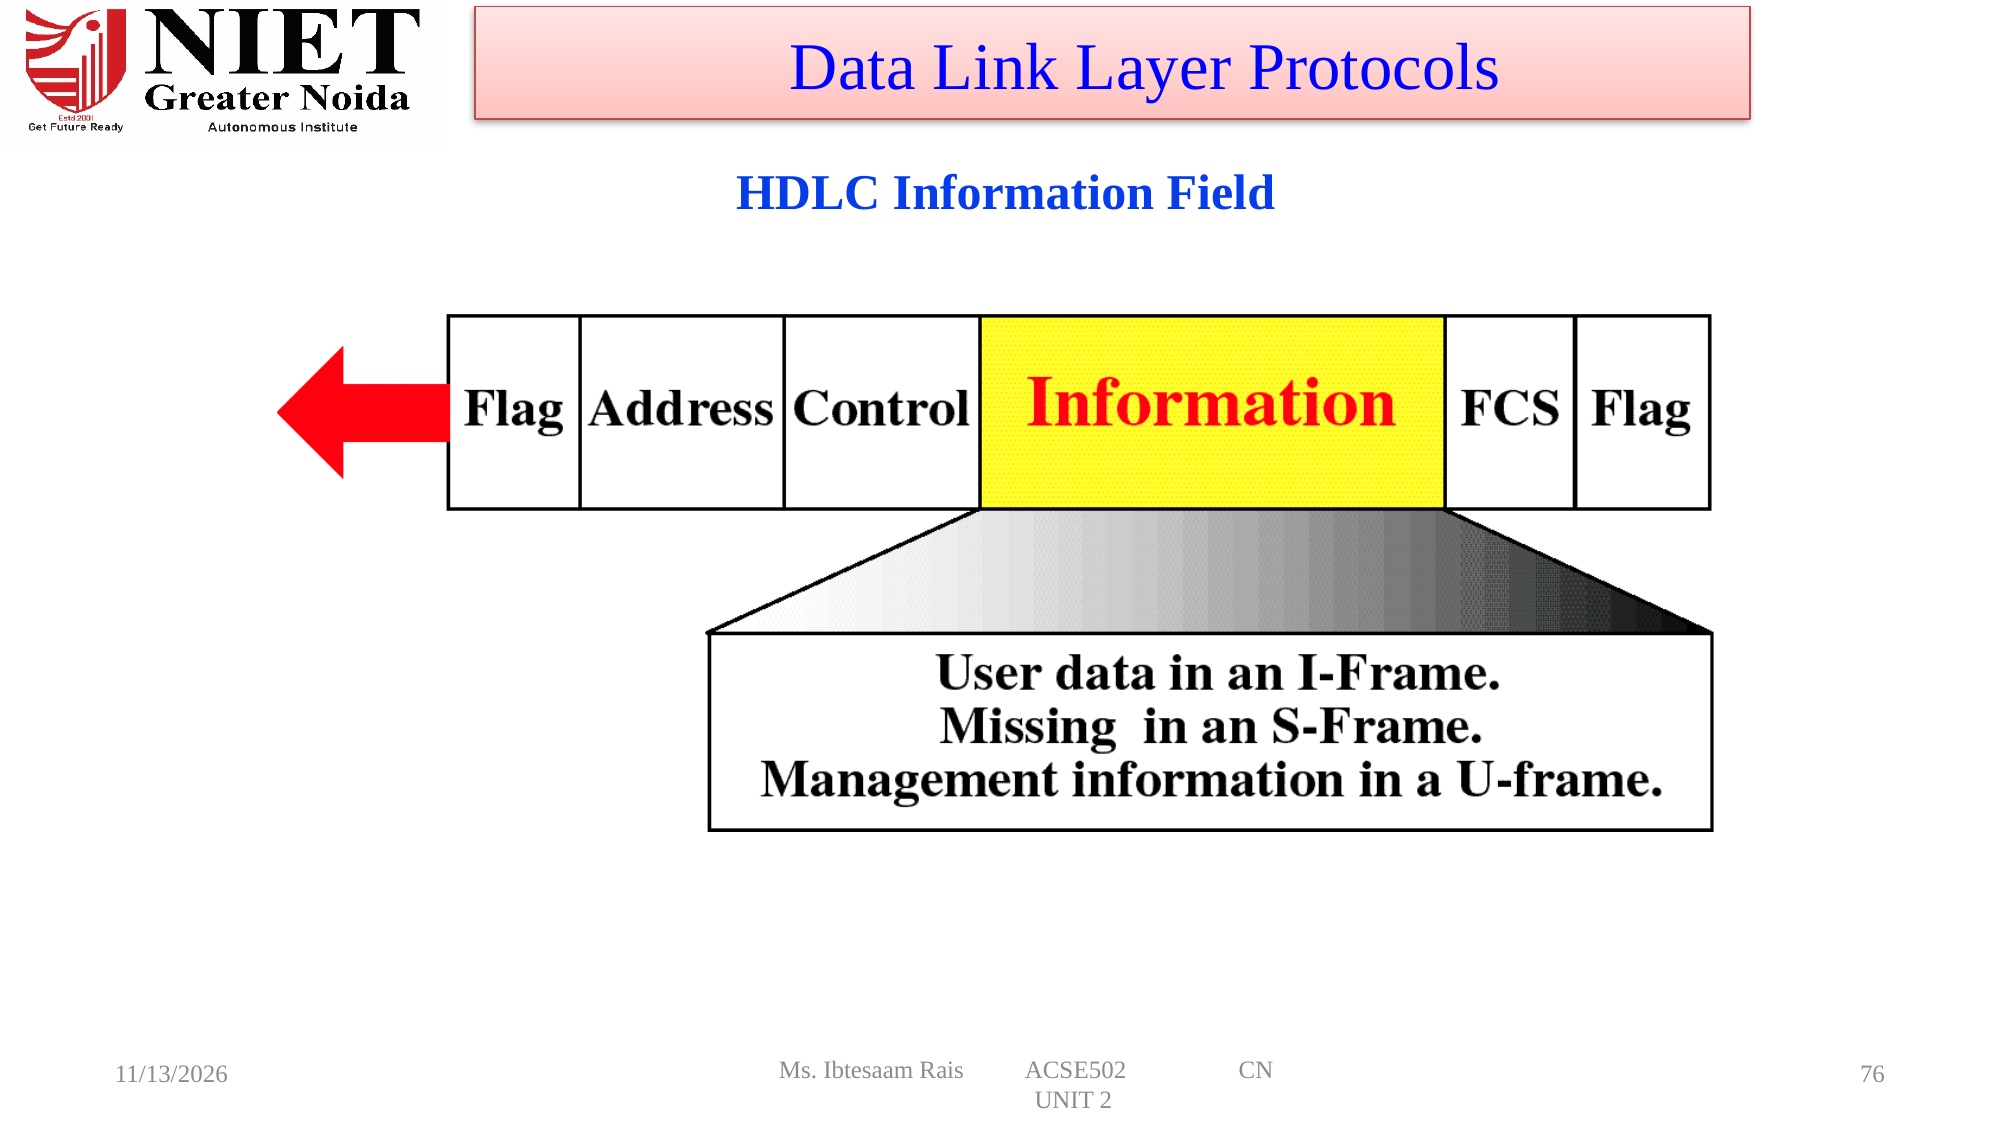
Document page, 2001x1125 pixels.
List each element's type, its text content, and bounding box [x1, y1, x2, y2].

picture [0, 0, 445, 149]
text_box Data Link Layer Protocols [474, 6, 1751, 120]
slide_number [99, 1042, 567, 1103]
slide_number 76 [1433, 1042, 1900, 1103]
picture [277, 313, 1714, 833]
text_box HDLC Information Field [721, 152, 1291, 227]
footer Ms. Ibtesaam Rais ACSE502 CN UNIT 2 [762, 1042, 1329, 1125]
